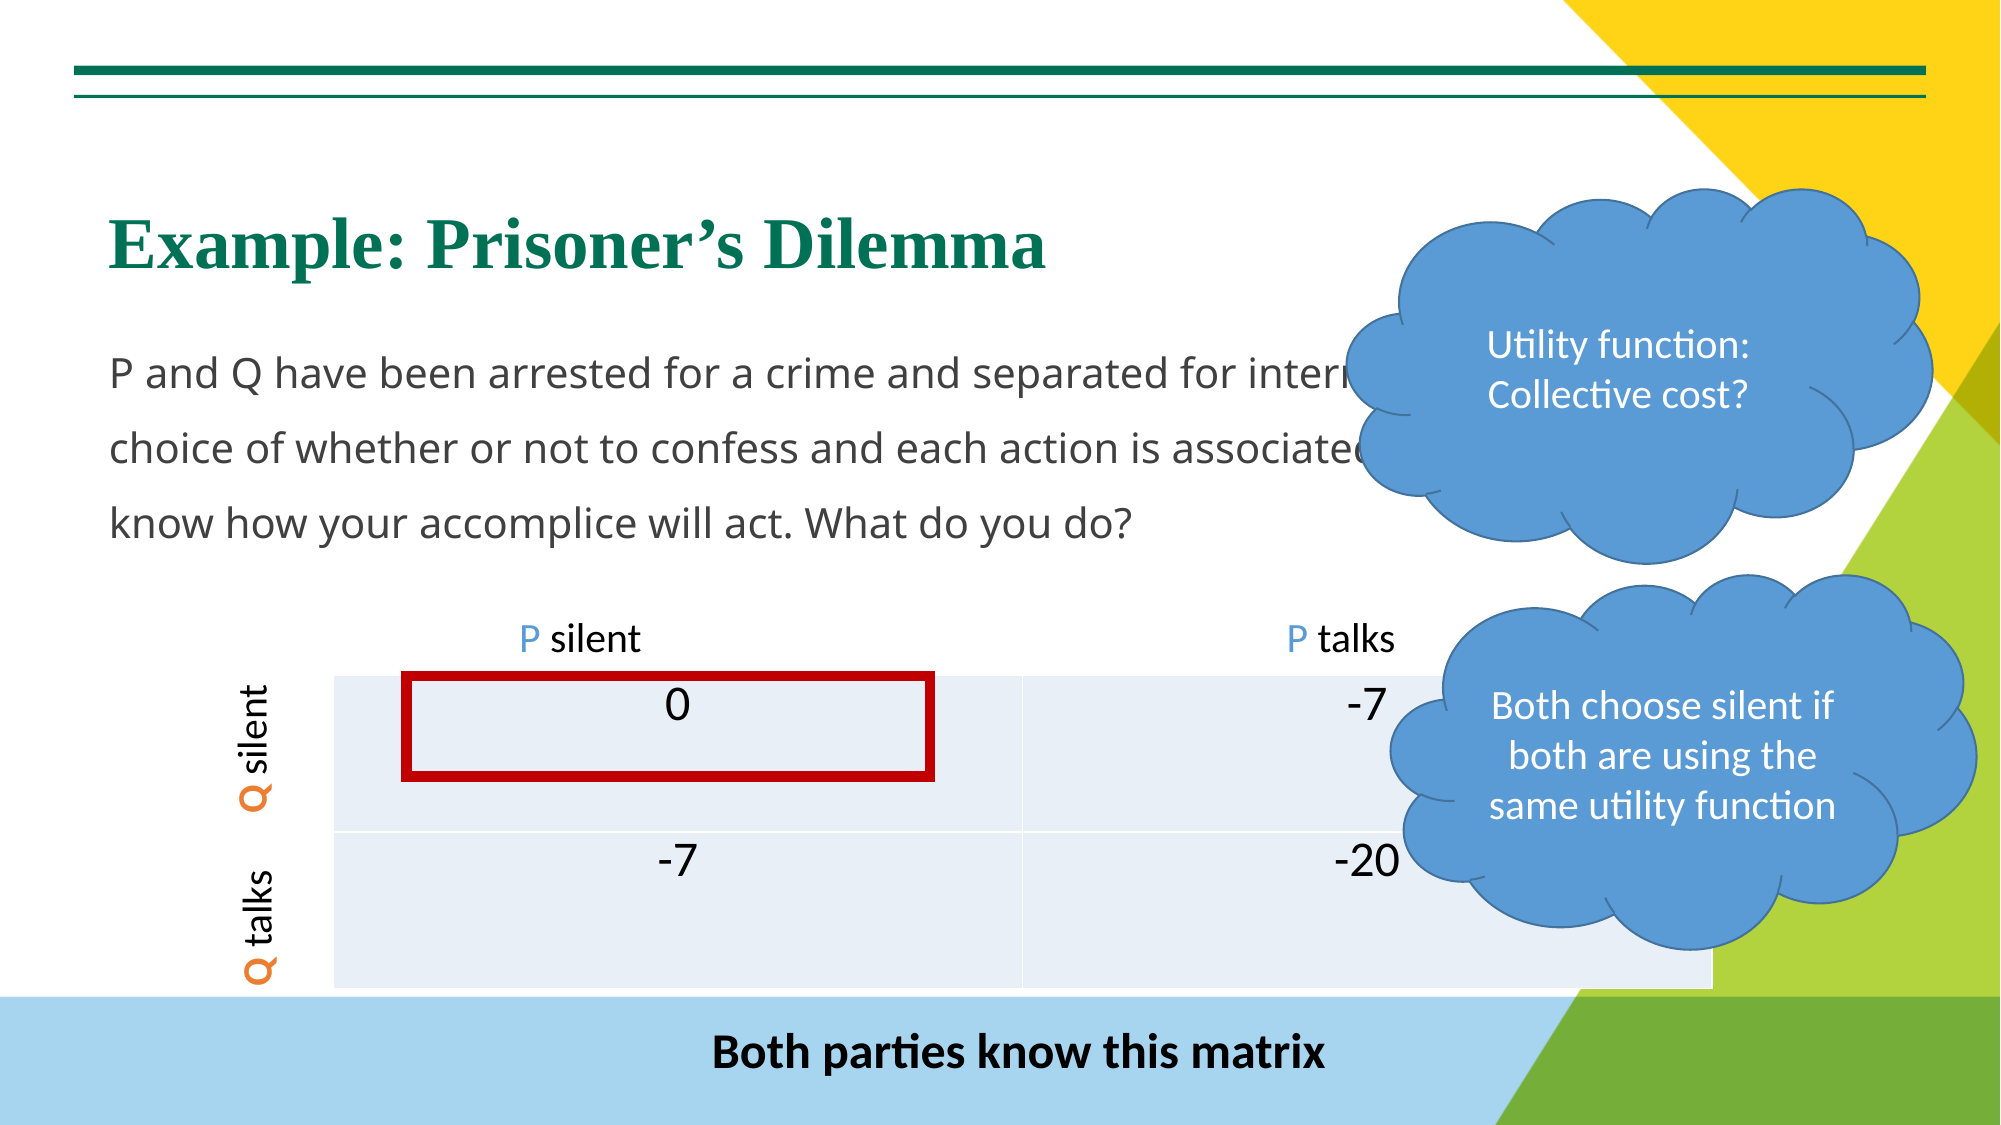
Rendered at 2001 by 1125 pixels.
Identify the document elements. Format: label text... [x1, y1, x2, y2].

text_box P and Q have been arrested for a crime and separated for interrogation. You have the choice of whether or not to confess and each action is associated with a cost. You don’t know how your accomplice will act. What do you do? [93, 314, 1819, 1028]
text_box Utility function: Collective cost? [1345, 188, 1934, 565]
text_box Both parties know this matrix [697, 1028, 1408, 1087]
title Example: Prisoner’s Dilemma [94, 136, 1819, 314]
text_box Both choose silent if both are using the same utility function [1389, 574, 1978, 951]
picture [0, 0, 2000, 1125]
